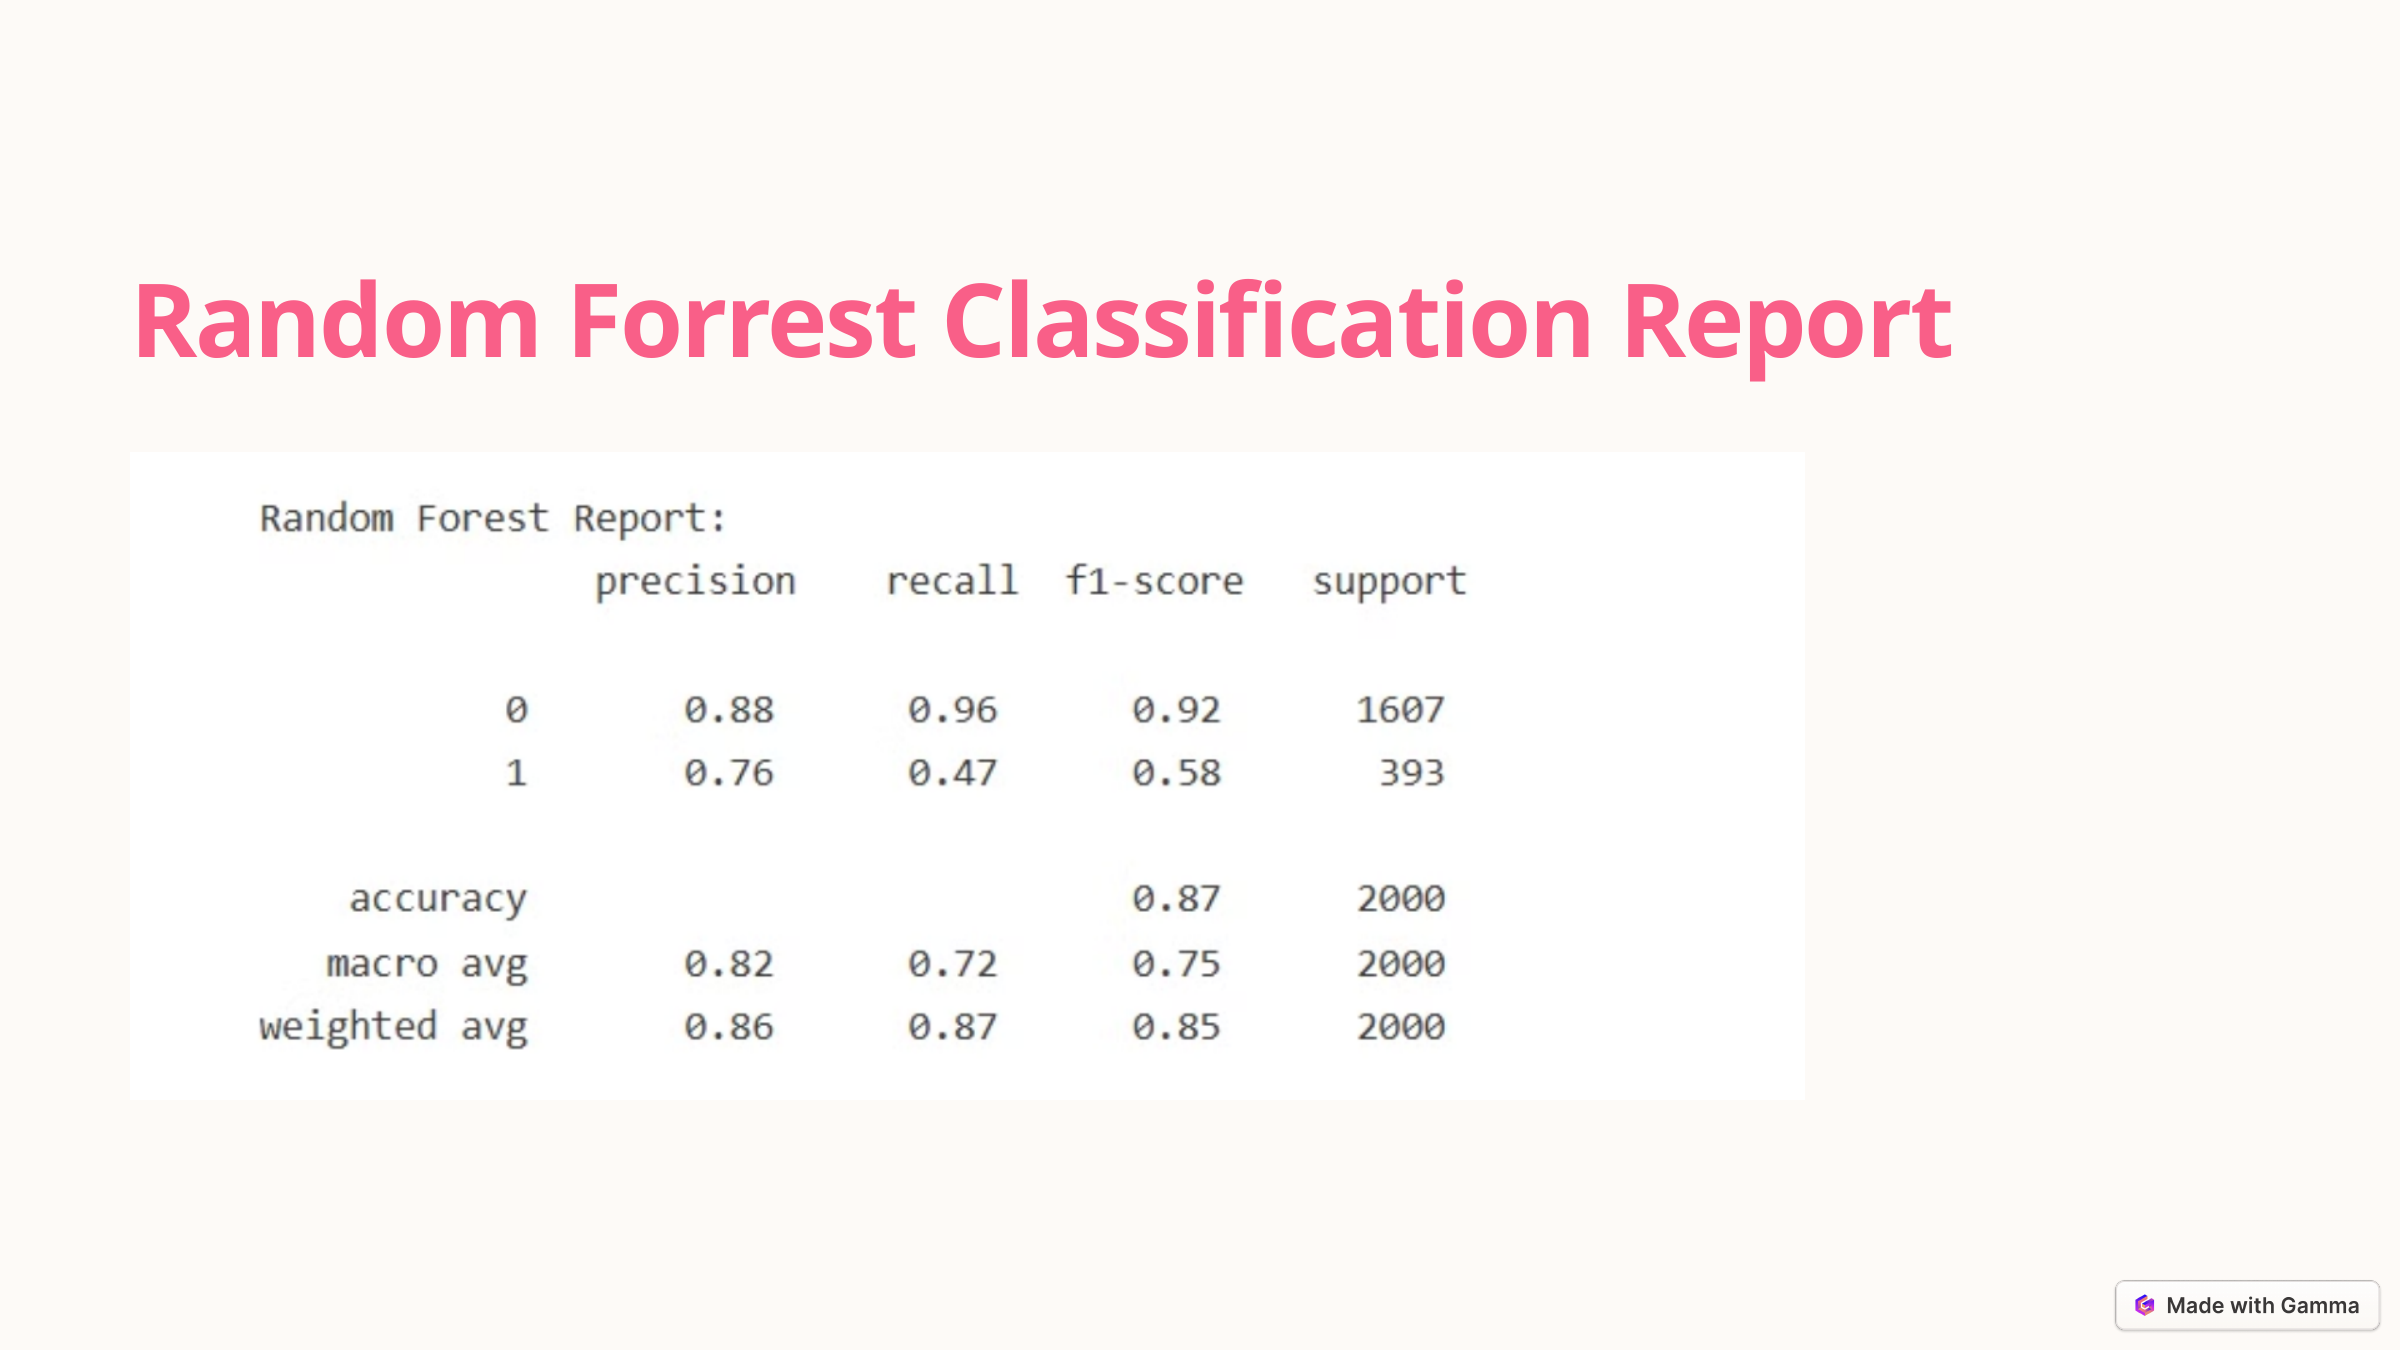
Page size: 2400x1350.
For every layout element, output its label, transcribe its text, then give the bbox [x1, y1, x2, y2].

picture [2106, 1271, 2389, 1339]
picture [130, 452, 1805, 1100]
text_box Random Forrest Classification Report [130, 250, 1826, 379]
